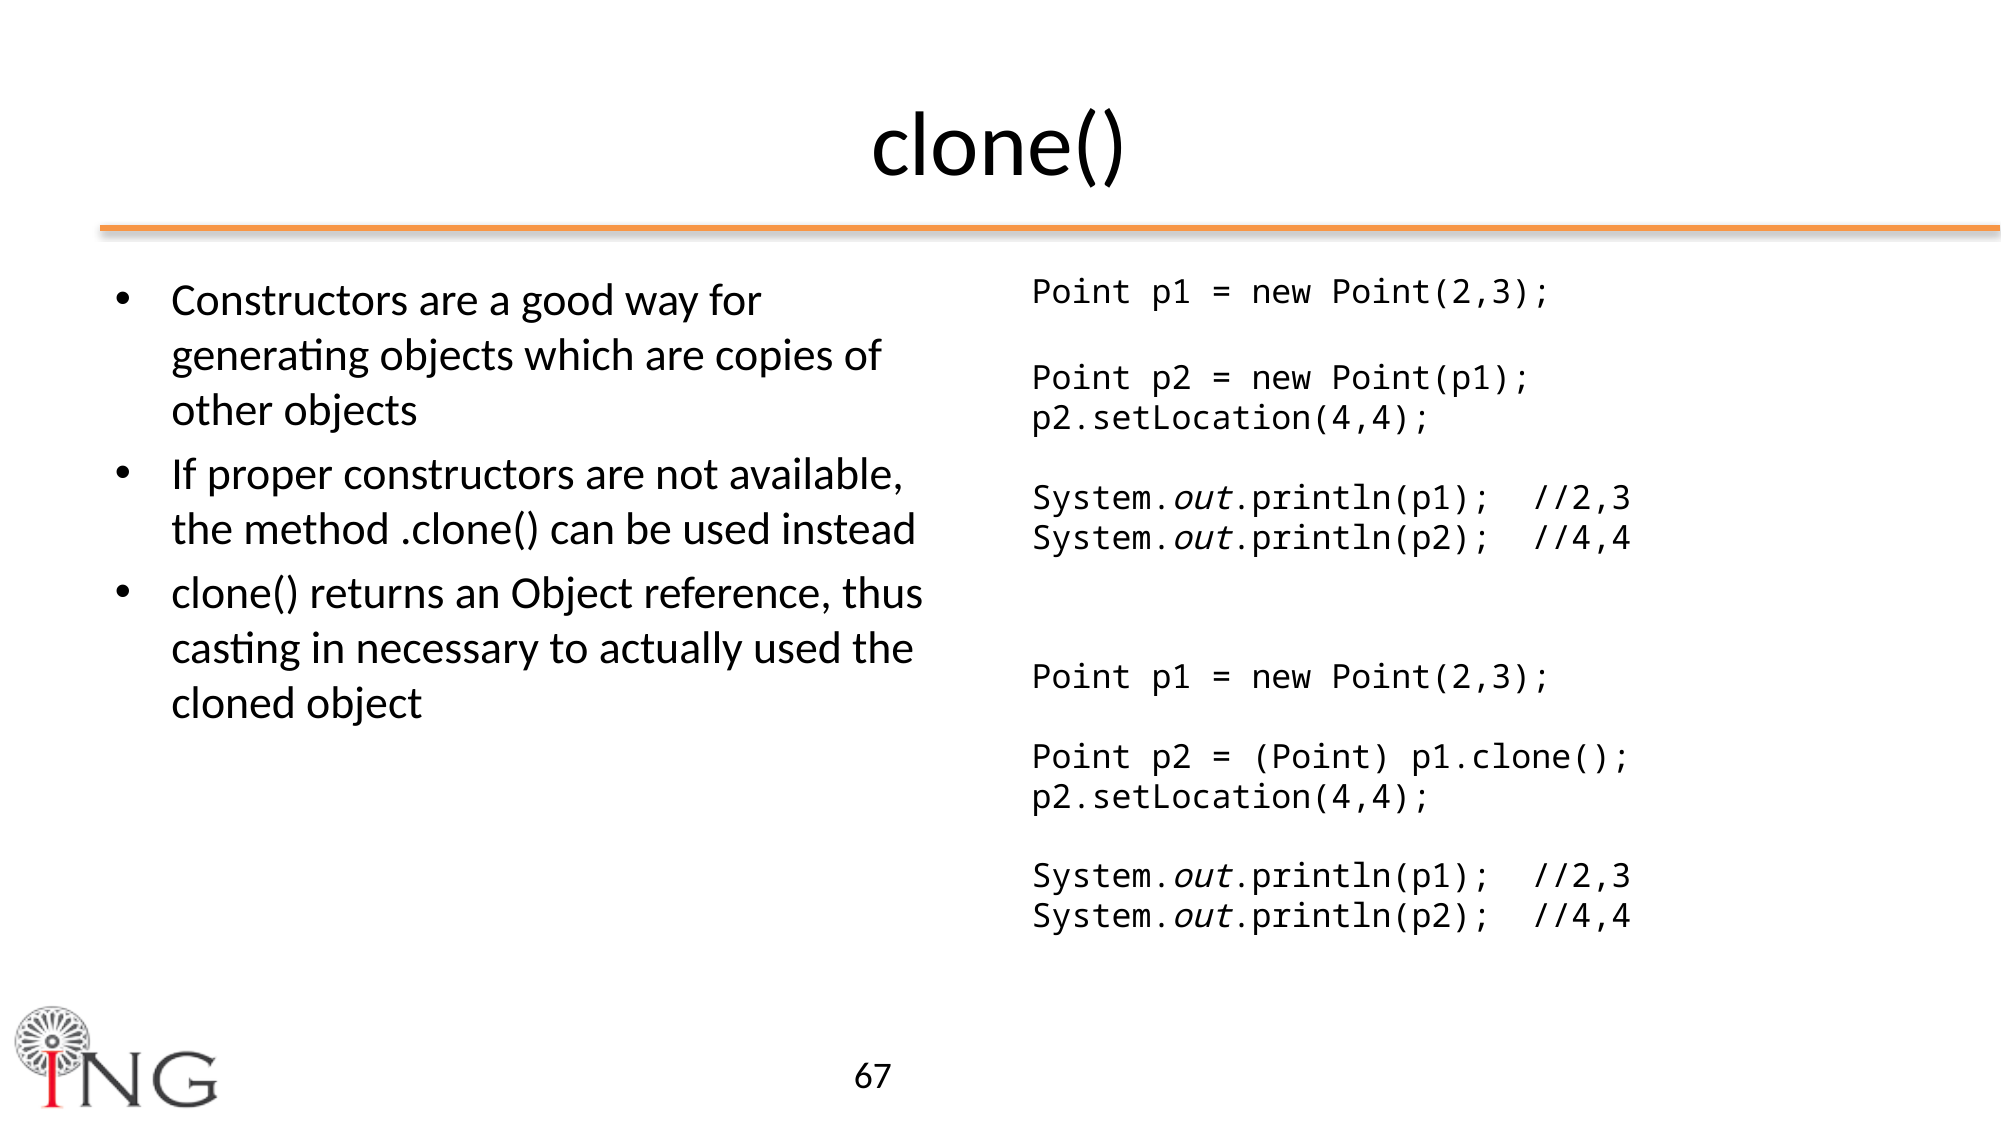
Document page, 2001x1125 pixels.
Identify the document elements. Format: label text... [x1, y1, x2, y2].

title clone() [99, 45, 1900, 233]
list Point p1 = new Point(2,3); Point p2 = new Point(p1); p2.setLocation(4,4); System.out.println(p1); //2,3 System.out.println(p2); //4,4 Point p1 = new Point(2,3); Point p2 = (Point) p1.clone(); p2.setLocation(4,4); System.out.println(p1); //2,3 System.out.println(p2); //4,4 [1016, 262, 1900, 1005]
list Constructors are a good way for generating objects which are copies of other objects If proper constructors are not available, the method .clone() can be used instead clone() returns an Object reference, thus casting in necessary to actually used the cloned object [99, 262, 984, 1005]
picture [0, 987, 244, 1125]
slide_number 67 [839, 1043, 1900, 1104]
